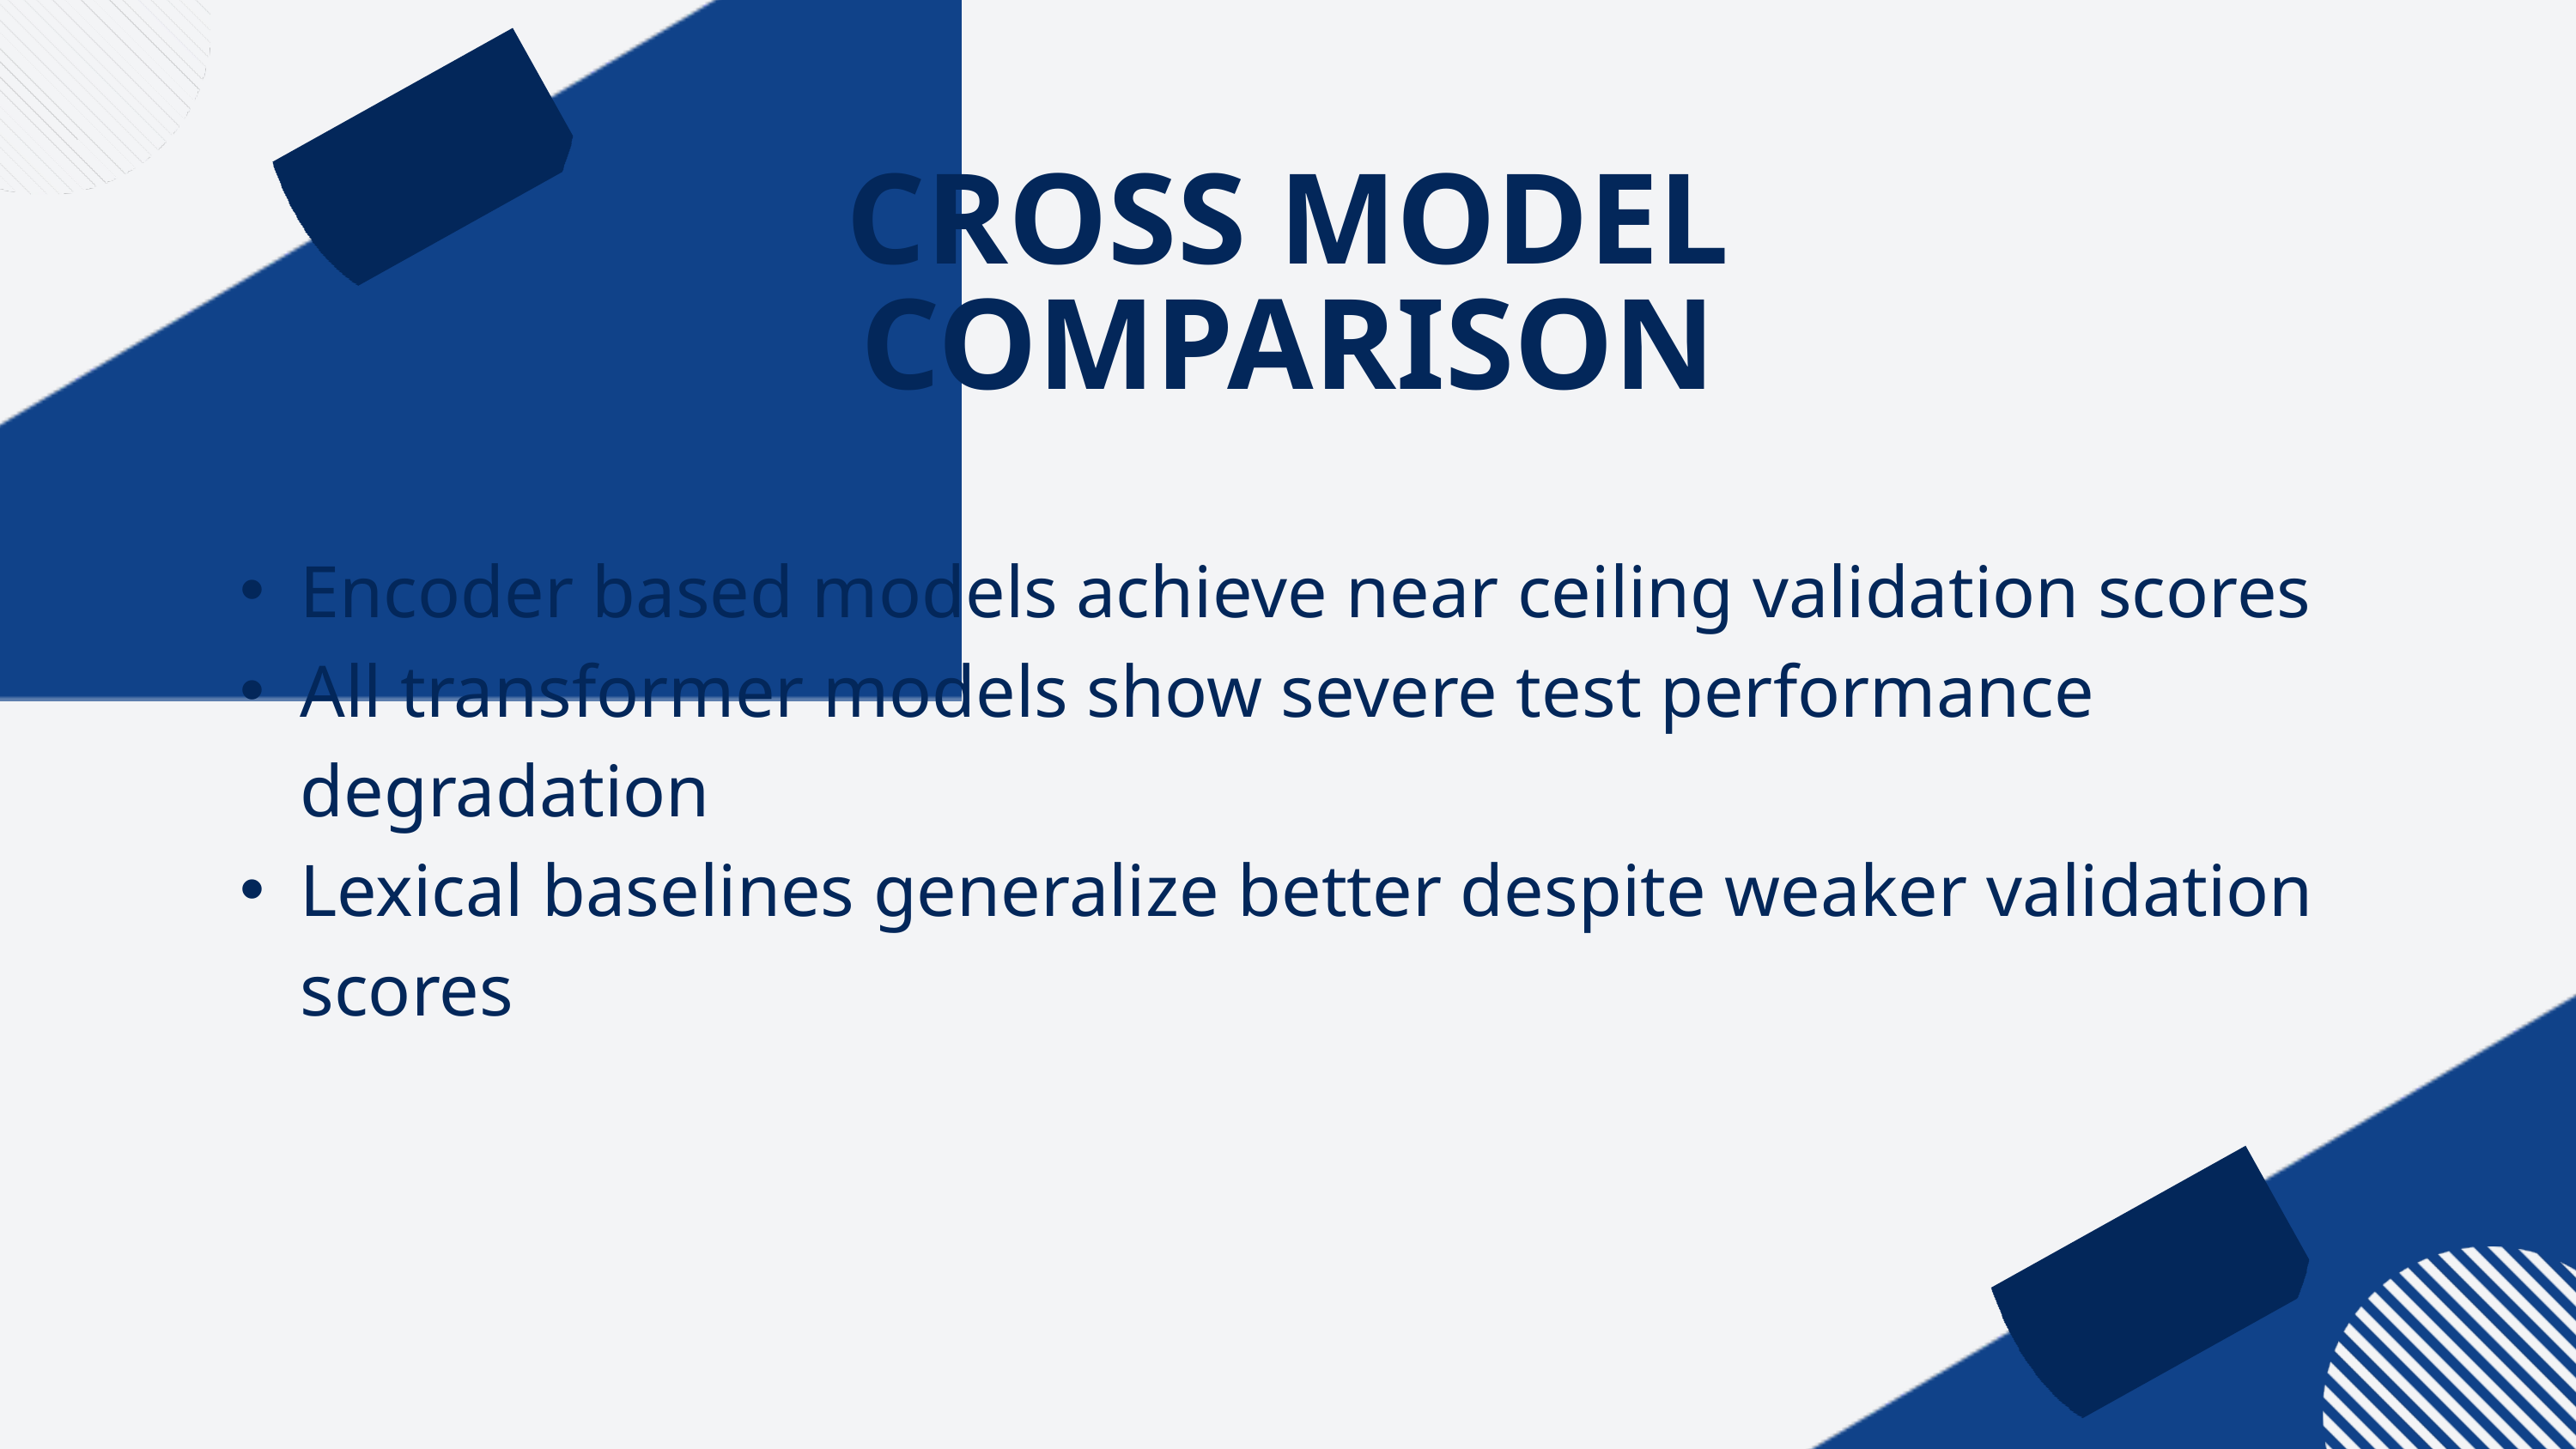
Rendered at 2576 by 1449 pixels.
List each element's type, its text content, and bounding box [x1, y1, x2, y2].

text_box CROSS MODEL COMPARISON [513, 163, 2063, 415]
text_box [0, 0, 962, 701]
text_box Encoder based models achieve near ceiling validation scores All transformer models show severe test performance degradation Lexical baselines generalize better despite weaker validation scores [179, 532, 2395, 1131]
text_box [1968, 1145, 2323, 1439]
text_box [0, 0, 211, 195]
text_box [2323, 1246, 2576, 1449]
text_box [1350, 881, 2576, 1449]
text_box [251, 27, 586, 306]
